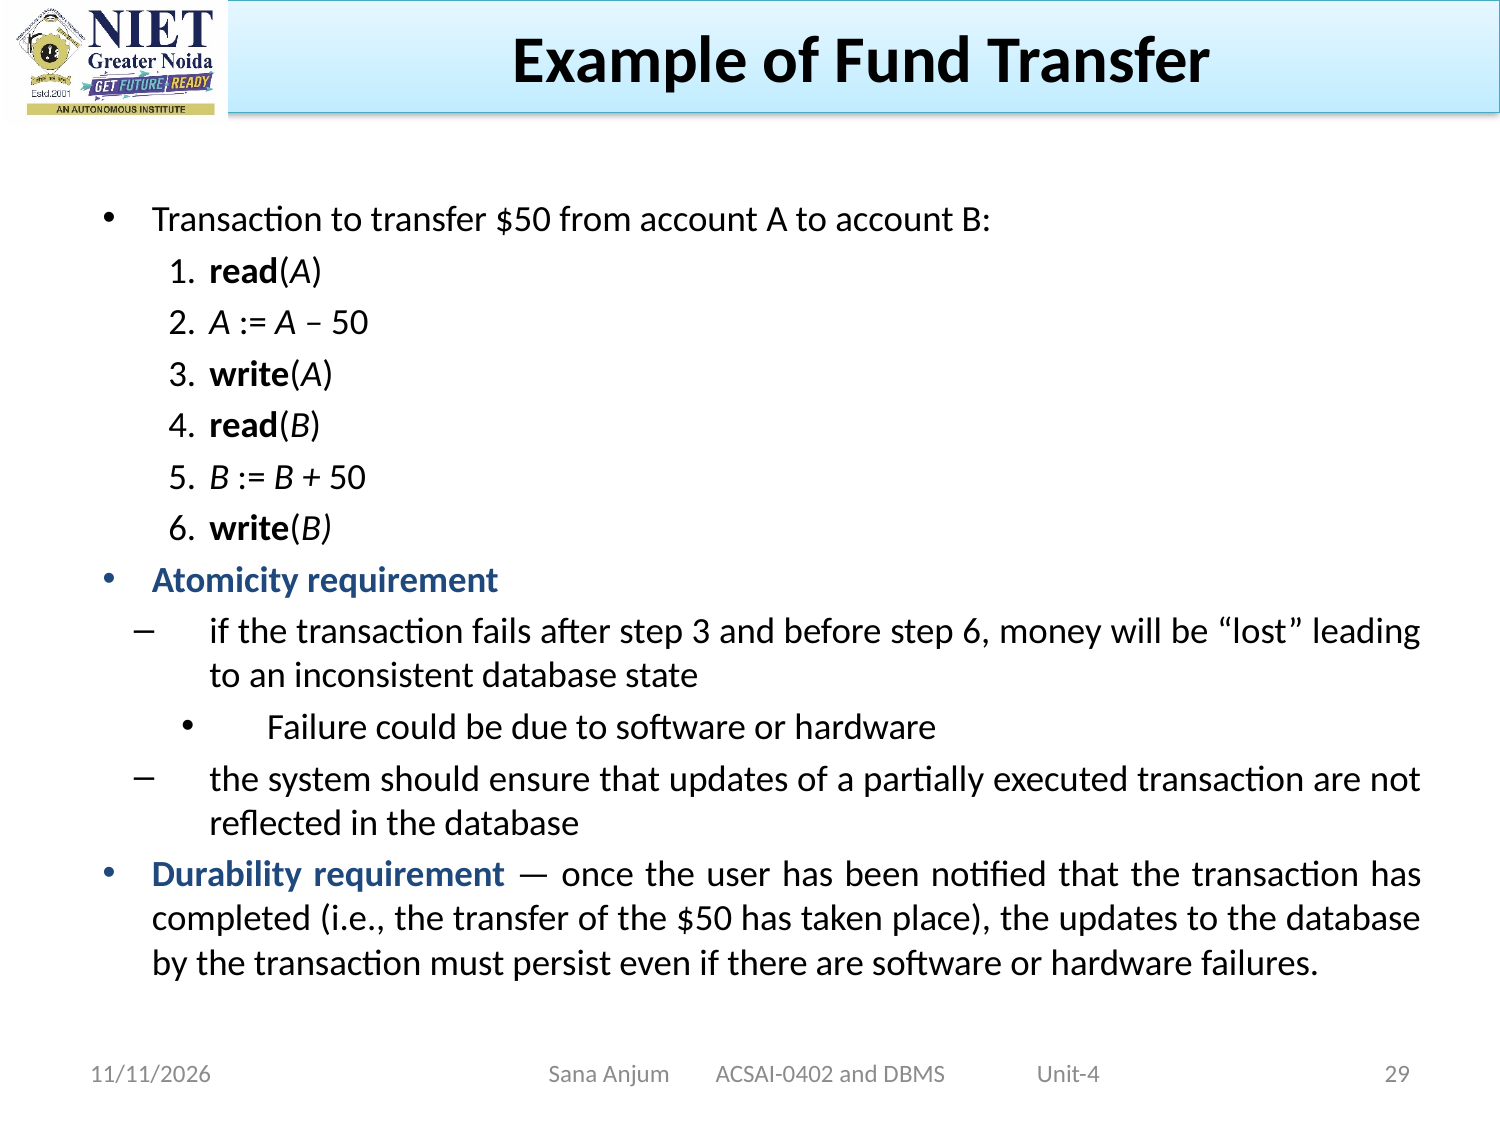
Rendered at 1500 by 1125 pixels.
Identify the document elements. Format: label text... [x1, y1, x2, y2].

list Transaction to transfer $50 from account A to account B: 1. read(A) 2. A := A – 50 3. write(A) 4. read(B) 5. B := B + 50 6. write(B) Atomicity requirement if the transaction fails after step 3 and before step 6, money will be “lost” leading to an inconsistent database state Failure could be due to software or hardware the system should ensure that updates of a partially executed transaction are not reflected in the database Durability requirement — once the user has been notified that the transaction has completed (i.e., the transfer of the $50 has taken place), the updates to the database by the transaction must persist even if there are software or hardware failures. [87, 187, 1438, 1013]
footer Sana Anjum ACSAI-0402 and DBMS Unit-4 [412, 1042, 1074, 1103]
text_box Example of Fund Transfer [232, 0, 1500, 113]
slide_number 29 [1074, 1042, 1425, 1103]
picture [2, 0, 228, 126]
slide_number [75, 1042, 412, 1103]
